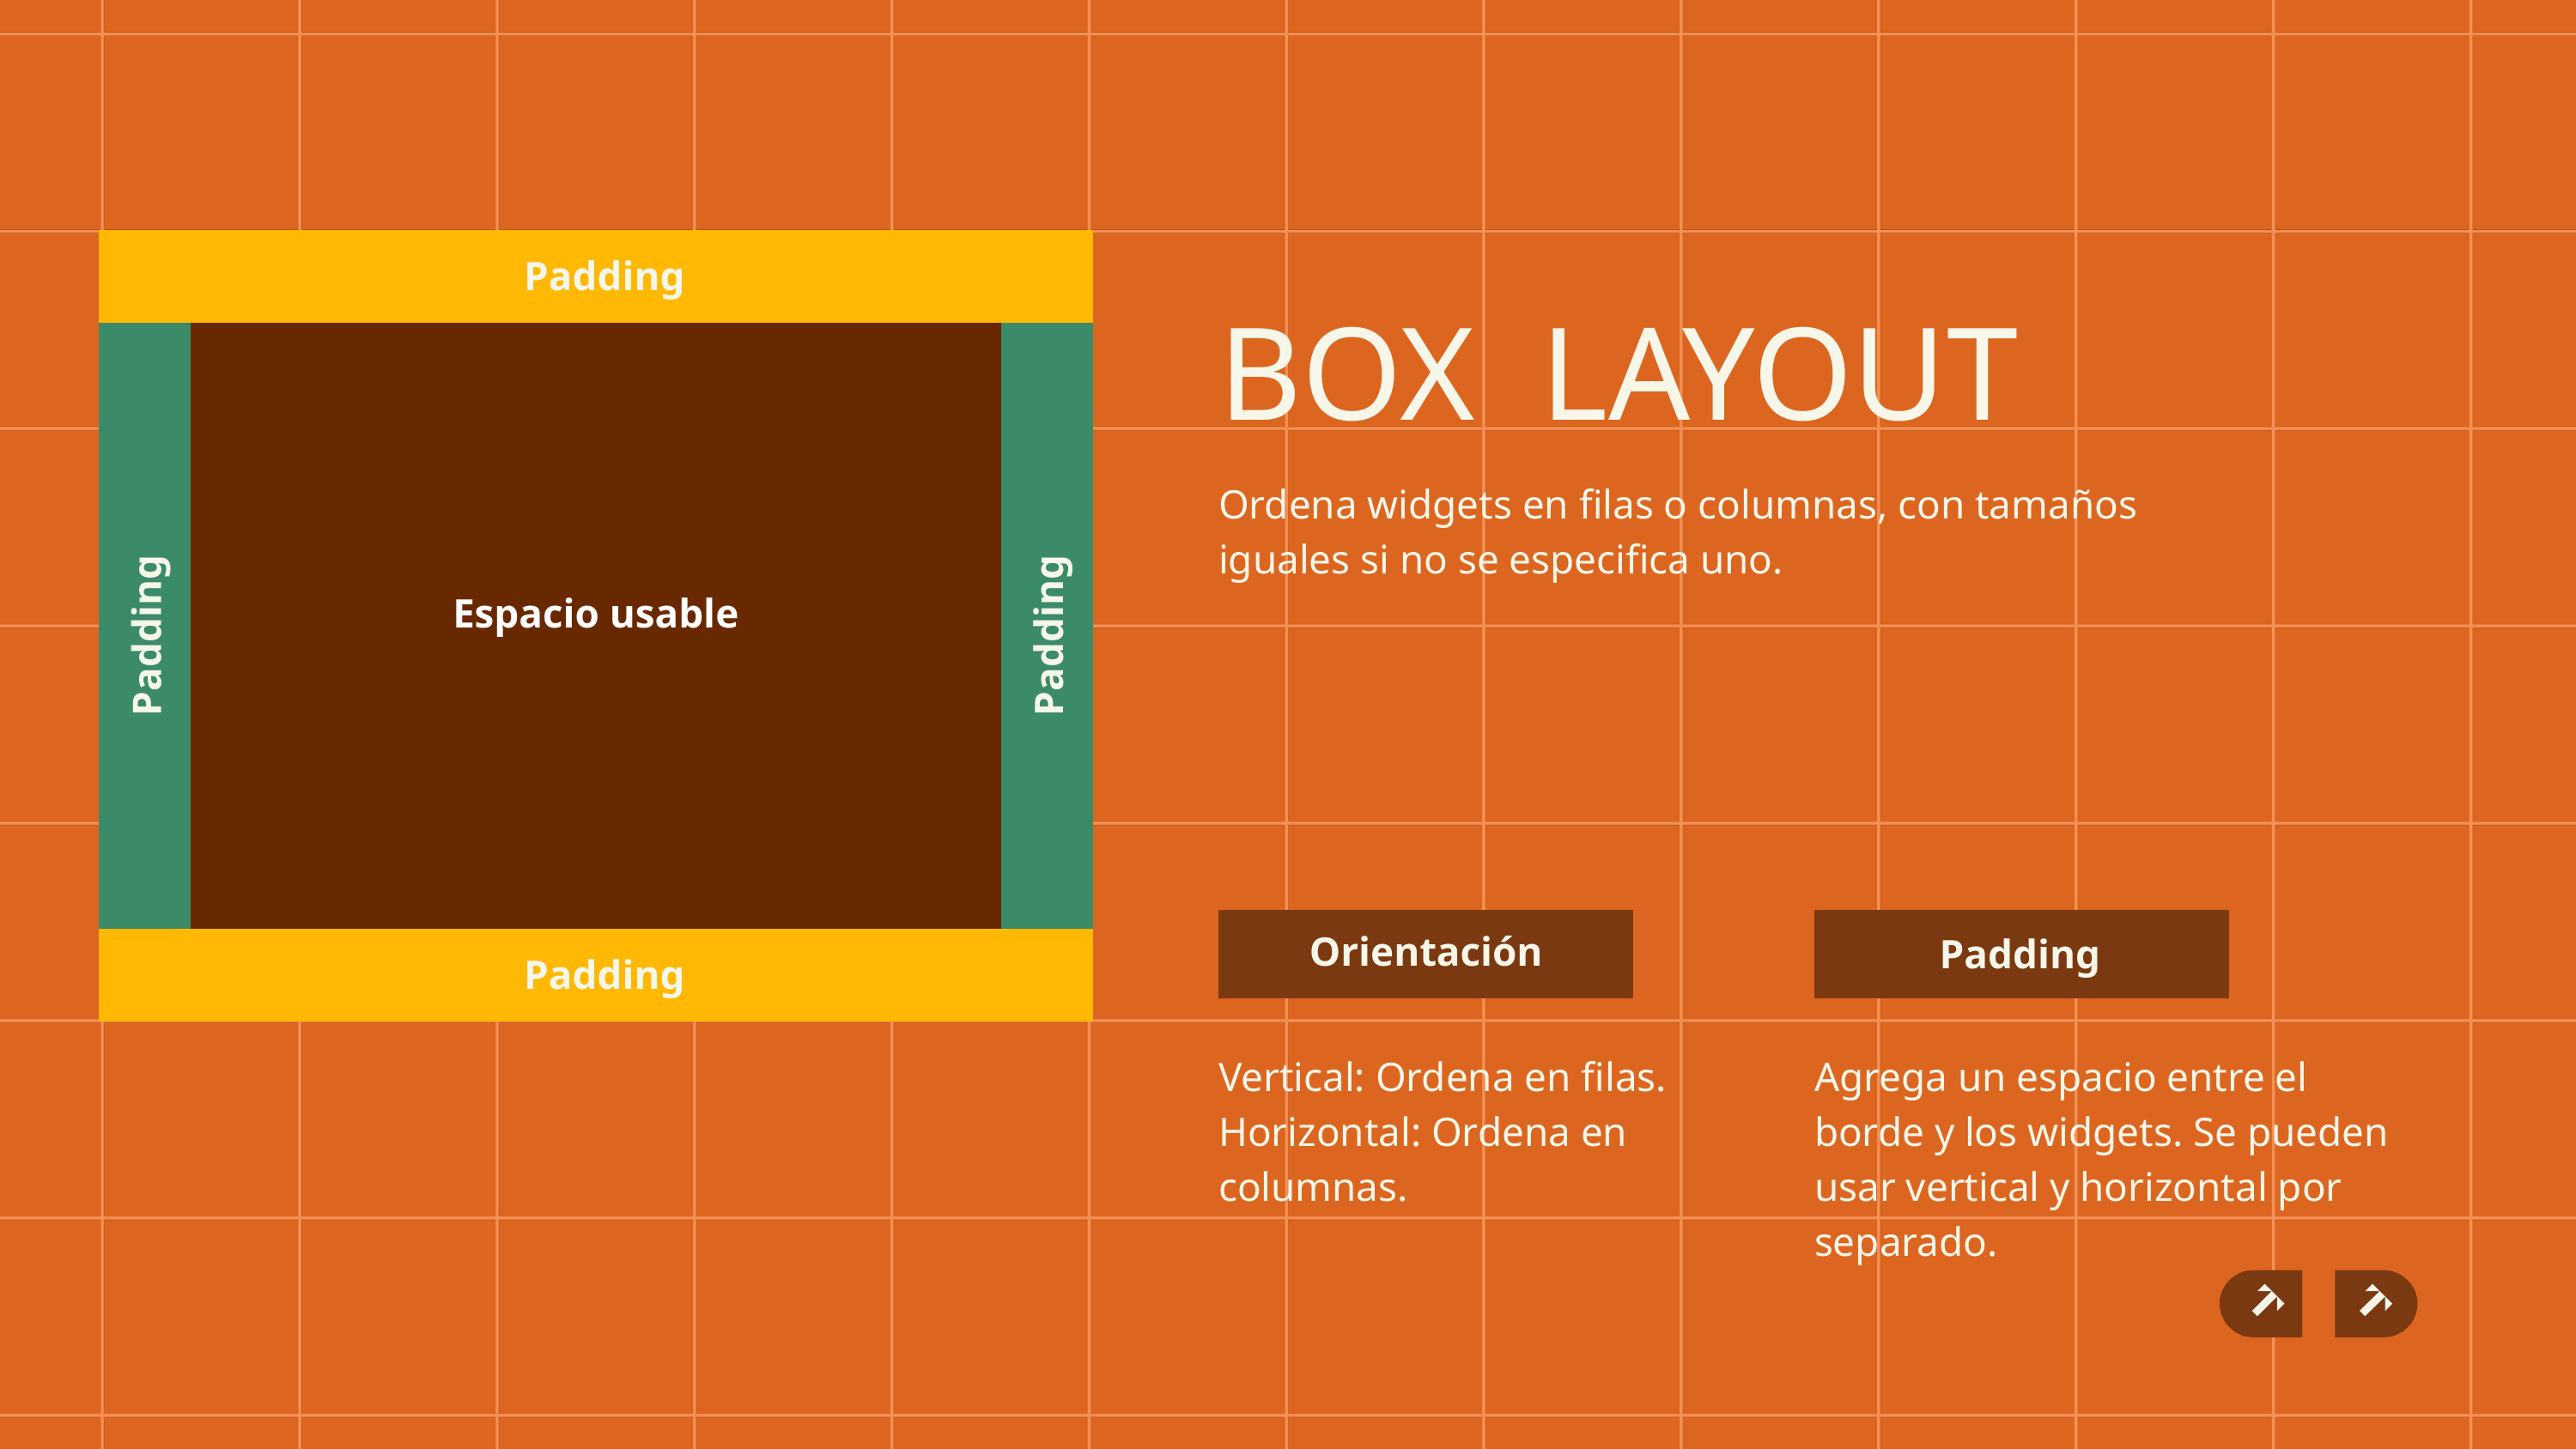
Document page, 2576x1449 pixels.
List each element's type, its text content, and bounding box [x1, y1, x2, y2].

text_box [1218, 910, 1634, 999]
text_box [1814, 910, 2230, 999]
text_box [98, 328, 191, 928]
text_box Vertical: Ordena en filas. Horizontal: Ordena en columnas. [1218, 1044, 1736, 1210]
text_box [2227, 1262, 2295, 1345]
text_box BOX LAYOUT [1218, 294, 2281, 446]
text_box Agrega un espacio entre el borde y los widgets. Se pueden usar vertical y horizontal por separado. [1814, 1044, 2418, 1264]
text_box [2342, 1262, 2410, 1345]
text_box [194, 329, 996, 927]
text_box Ordena widgets en filas o columnas, con tamaños iguales si no se especifica uno. [1218, 471, 2143, 582]
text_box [1000, 328, 1093, 928]
text_box [1289, 0, 2576, 1449]
text_box [0, 0, 1289, 1449]
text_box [98, 929, 1093, 1022]
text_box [98, 229, 1093, 323]
